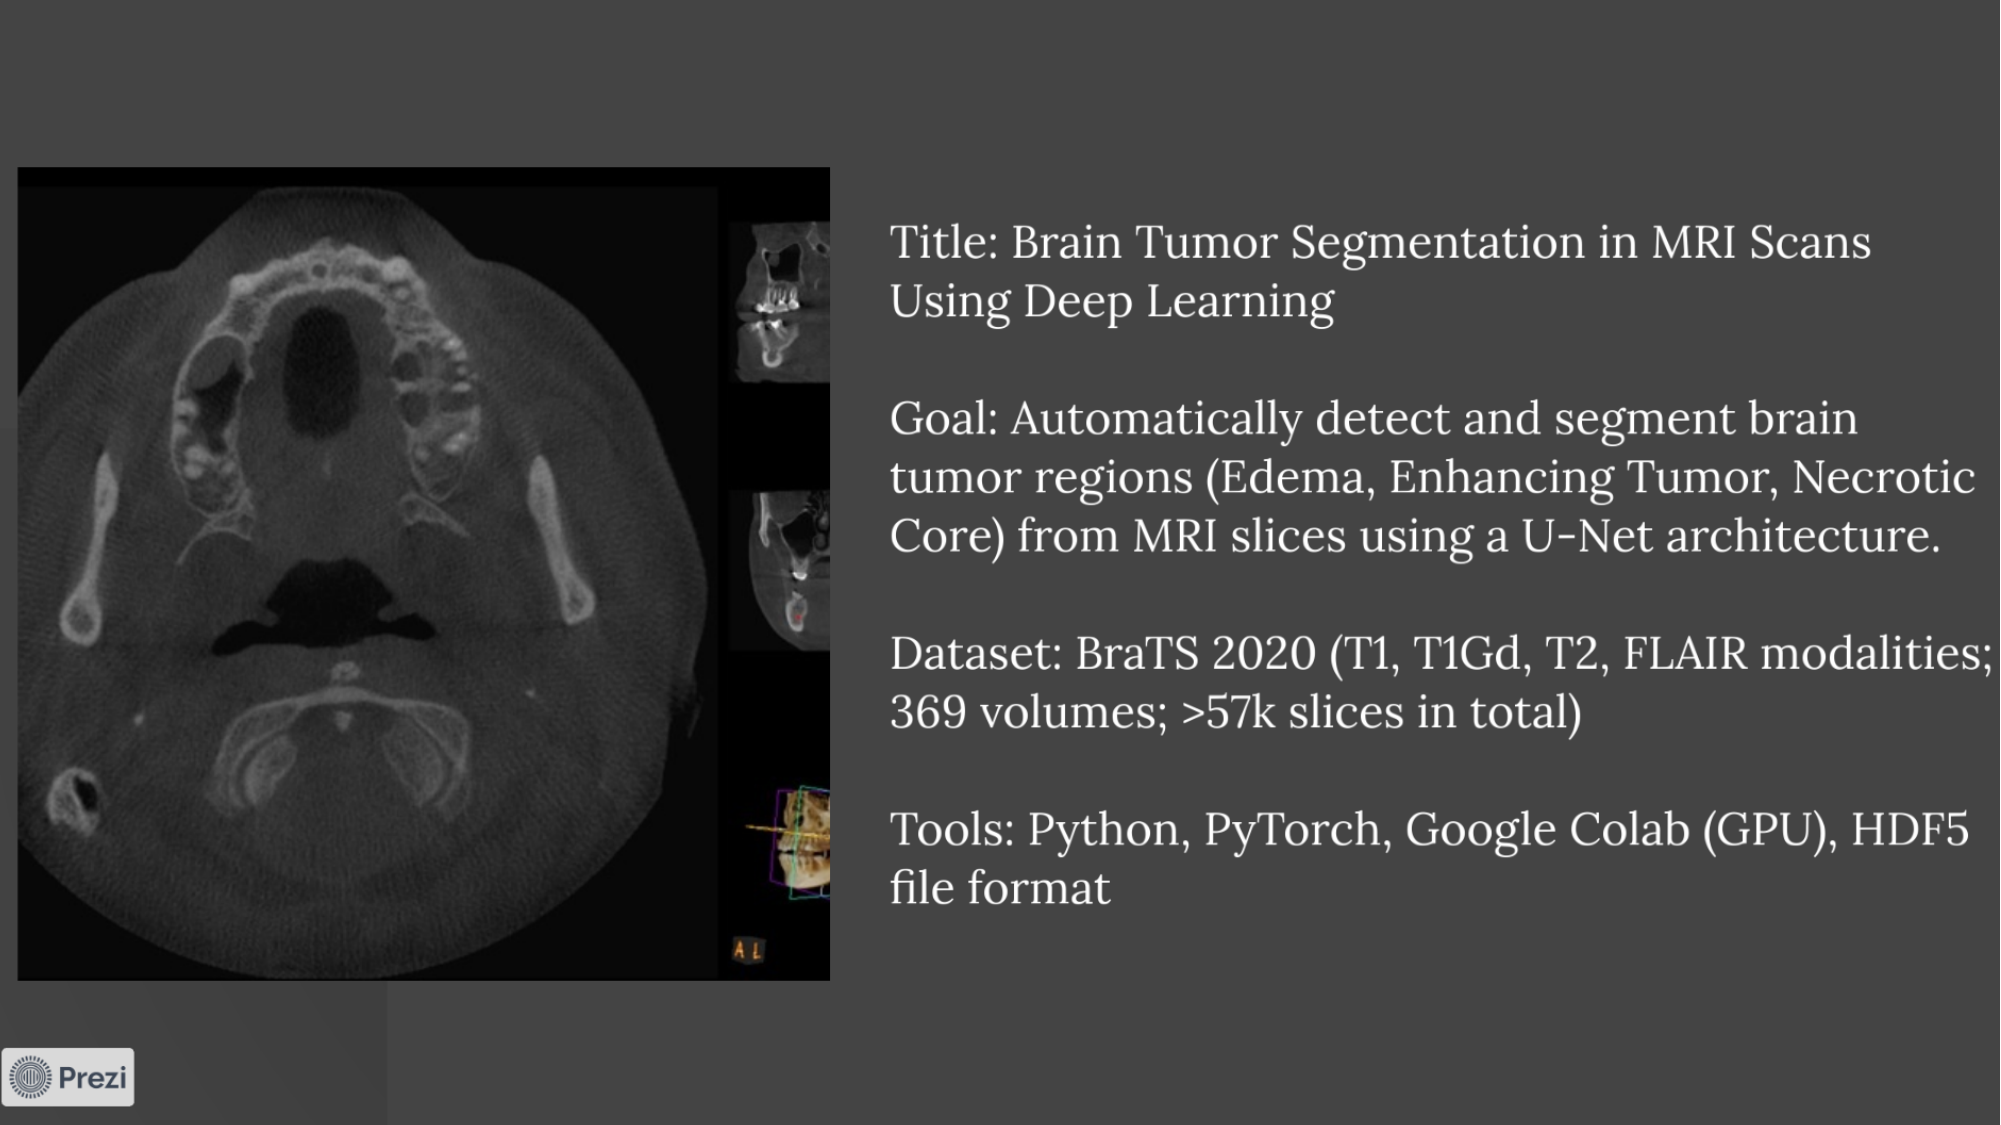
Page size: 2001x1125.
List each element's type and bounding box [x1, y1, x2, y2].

list [0, 0, 2000, 1125]
